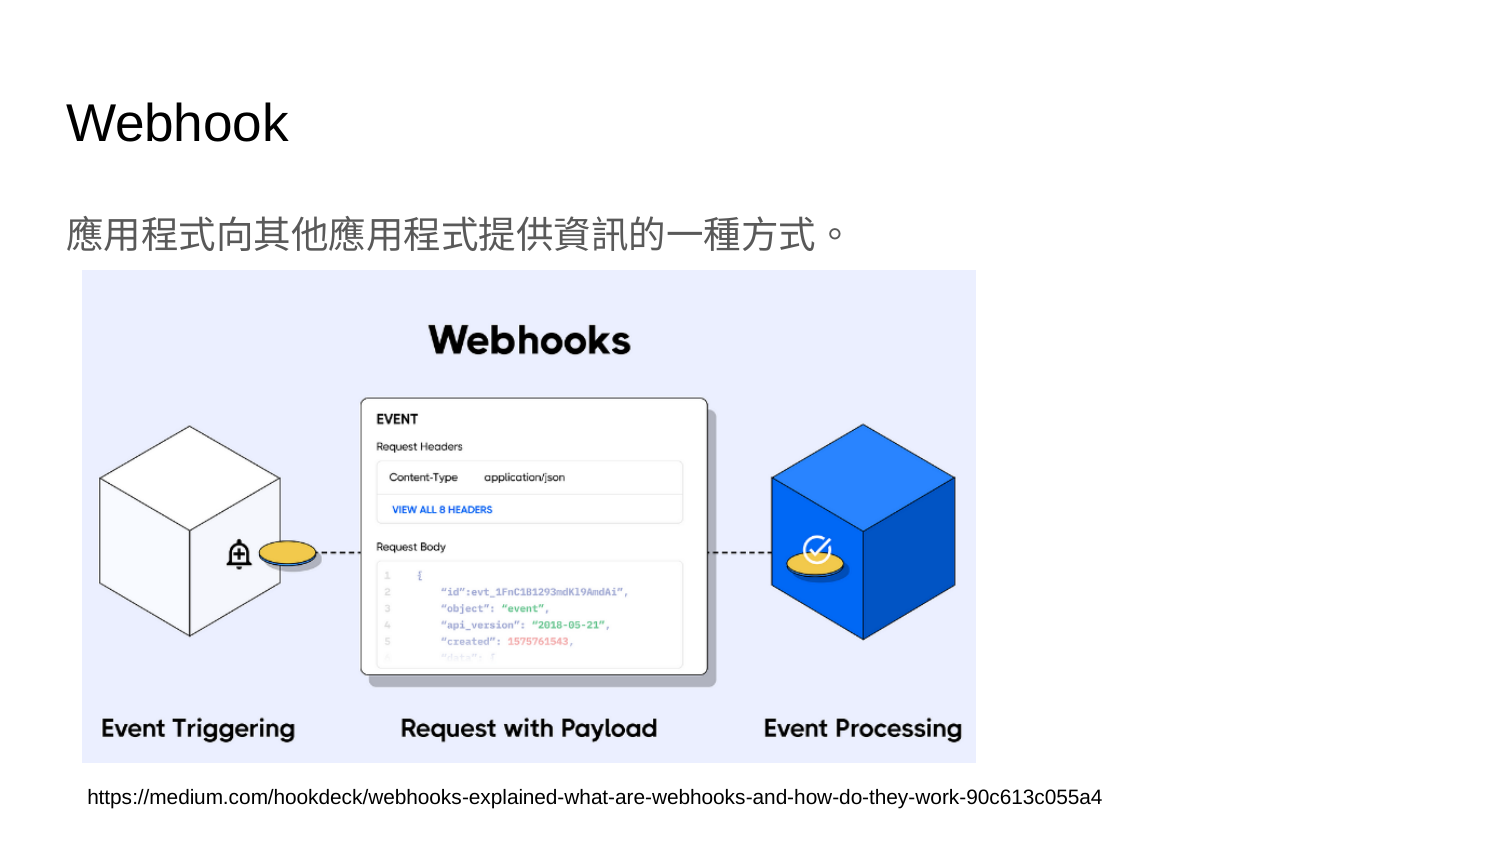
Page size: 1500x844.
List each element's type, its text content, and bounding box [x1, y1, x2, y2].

title Webhook [51, 72, 1449, 167]
text_box https://medium.com/hookdeck/webhooks-explained-what-are-webhooks-and-how-do-they-work-90c613c055a4 [72, 771, 1365, 822]
list 應用程式向其他應用程式提供資訊的一種方式。 [51, 189, 1449, 750]
picture [81, 269, 976, 763]
